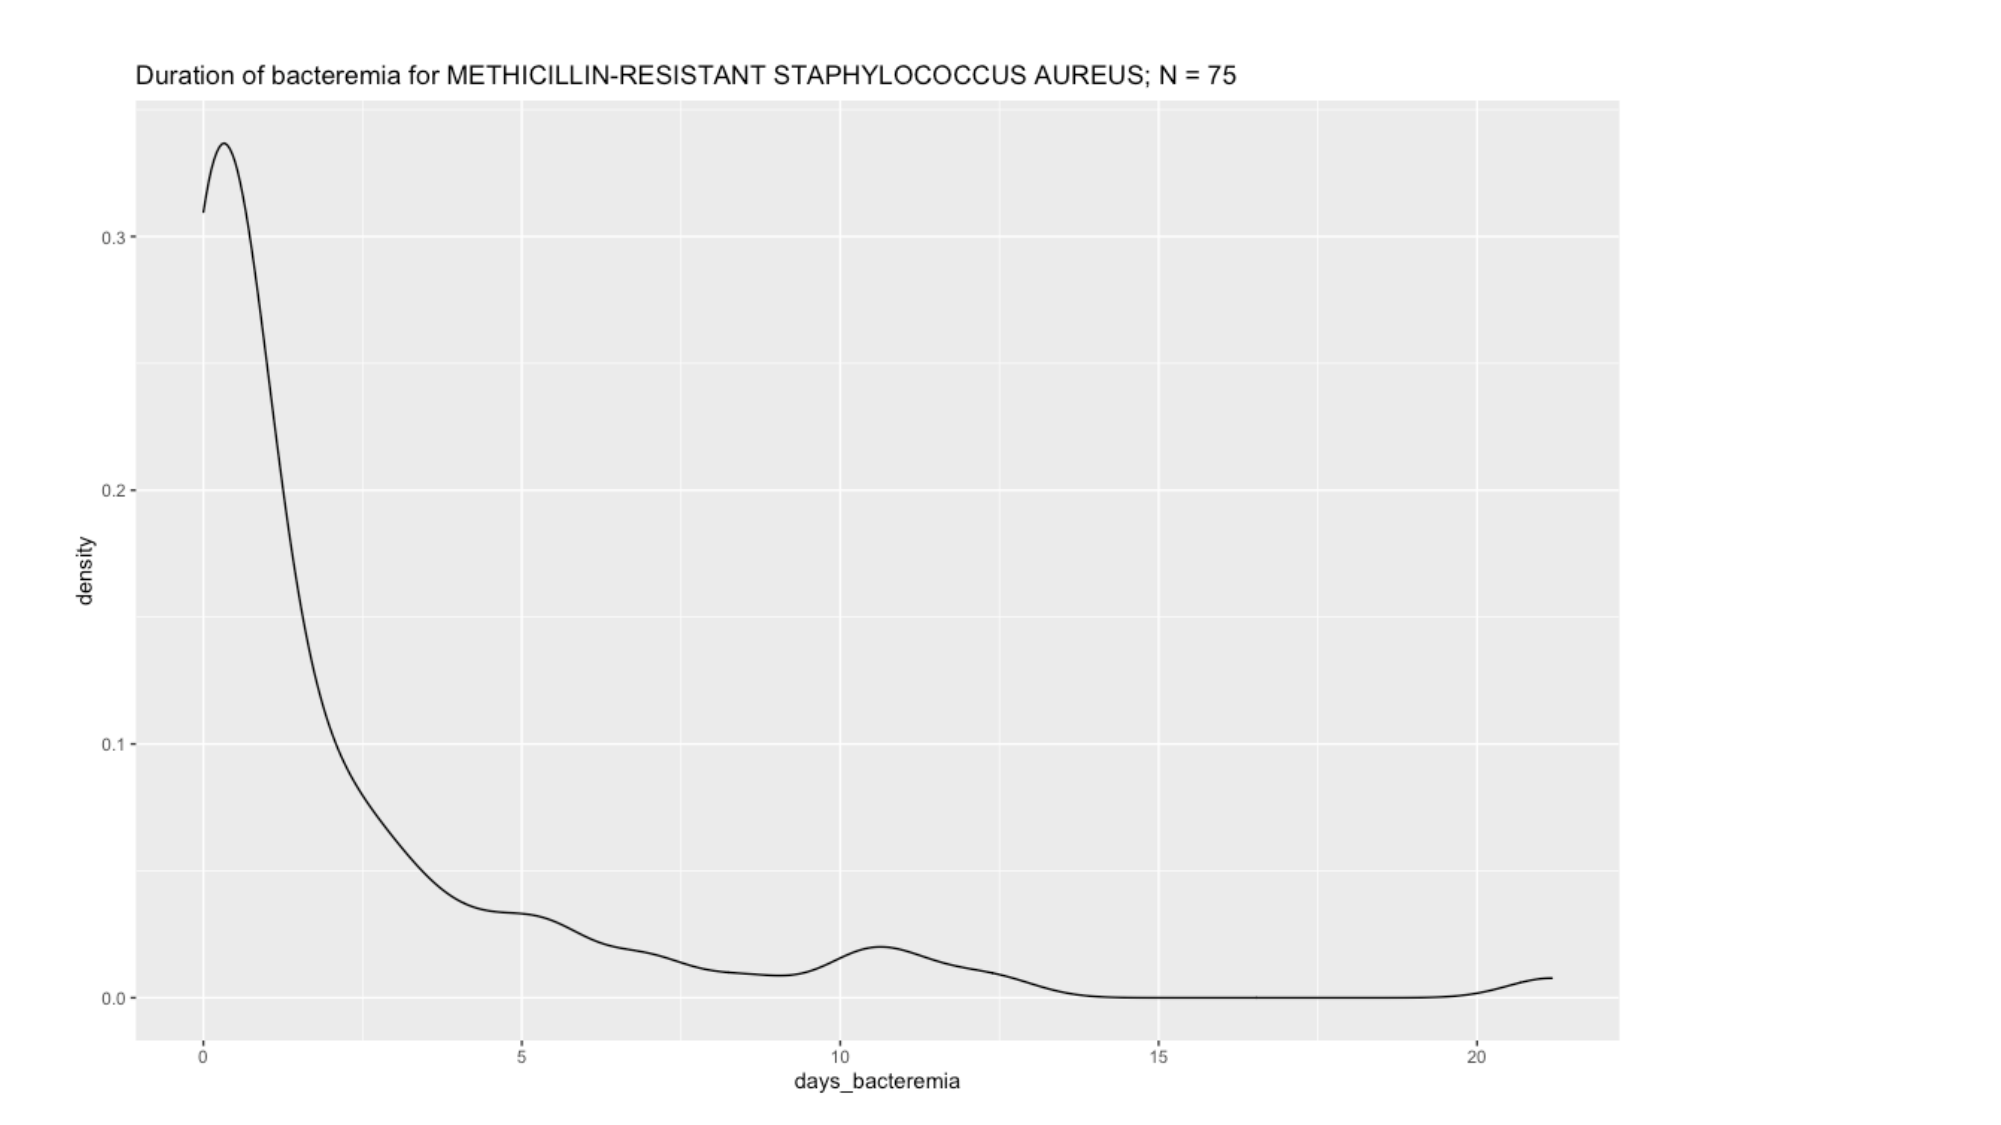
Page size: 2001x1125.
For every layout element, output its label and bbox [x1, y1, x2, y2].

picture [67, 59, 1629, 1102]
